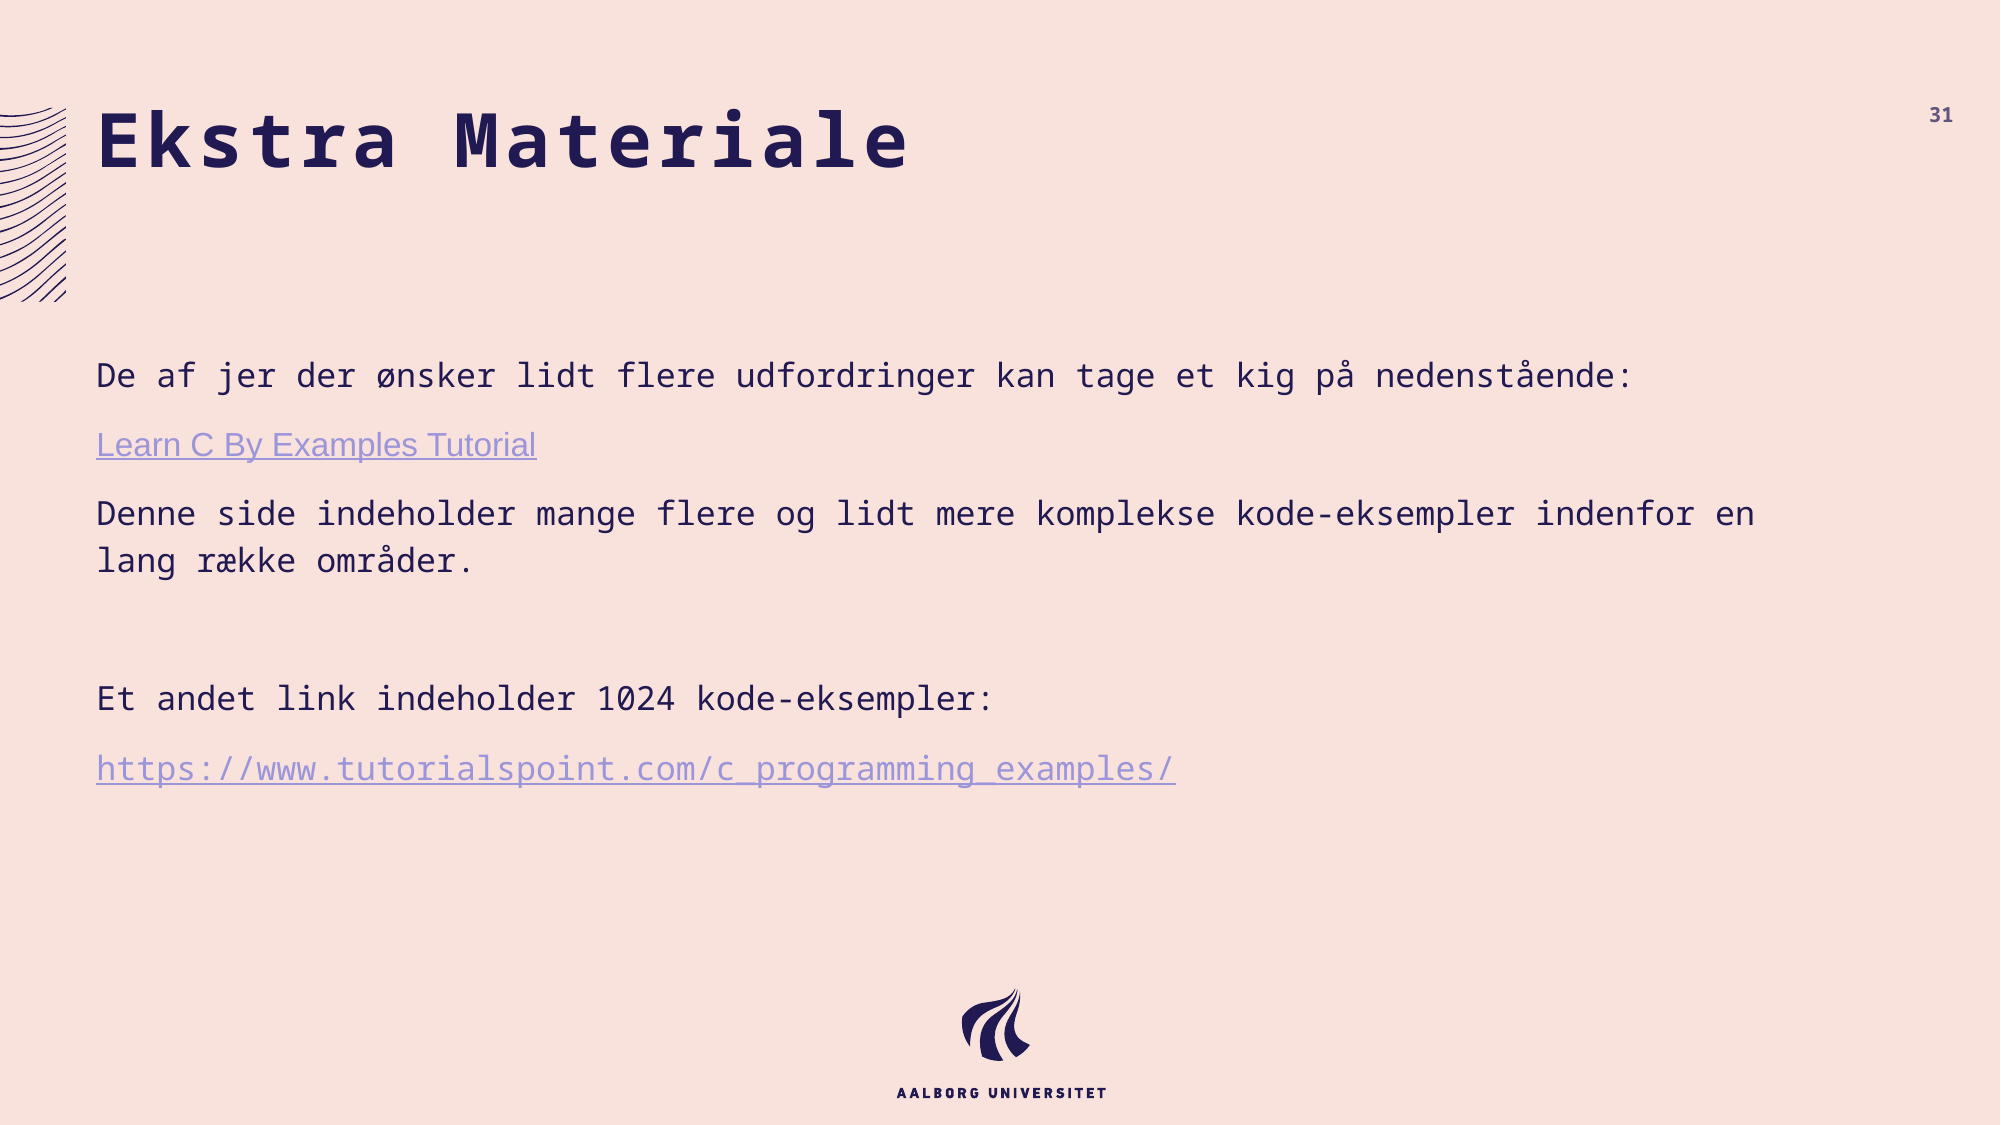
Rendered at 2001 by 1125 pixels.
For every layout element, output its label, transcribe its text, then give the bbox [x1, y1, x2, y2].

slide_number 31 [1860, 97, 1954, 135]
title Ekstra Materiale [96, 60, 942, 303]
list De af jer der ønsker lidt flere udfordringer kan tage et kig på nedenstående: Learn C By Examples Tutorial Denne side indeholder mange flere og lidt mere komplekse kode-eksempler indenfor en lang række områder. Et andet link indeholder 1024 kode-eksempler: https://www.tutorialspoint.com/c_programming_examples/ [96, 338, 1839, 947]
